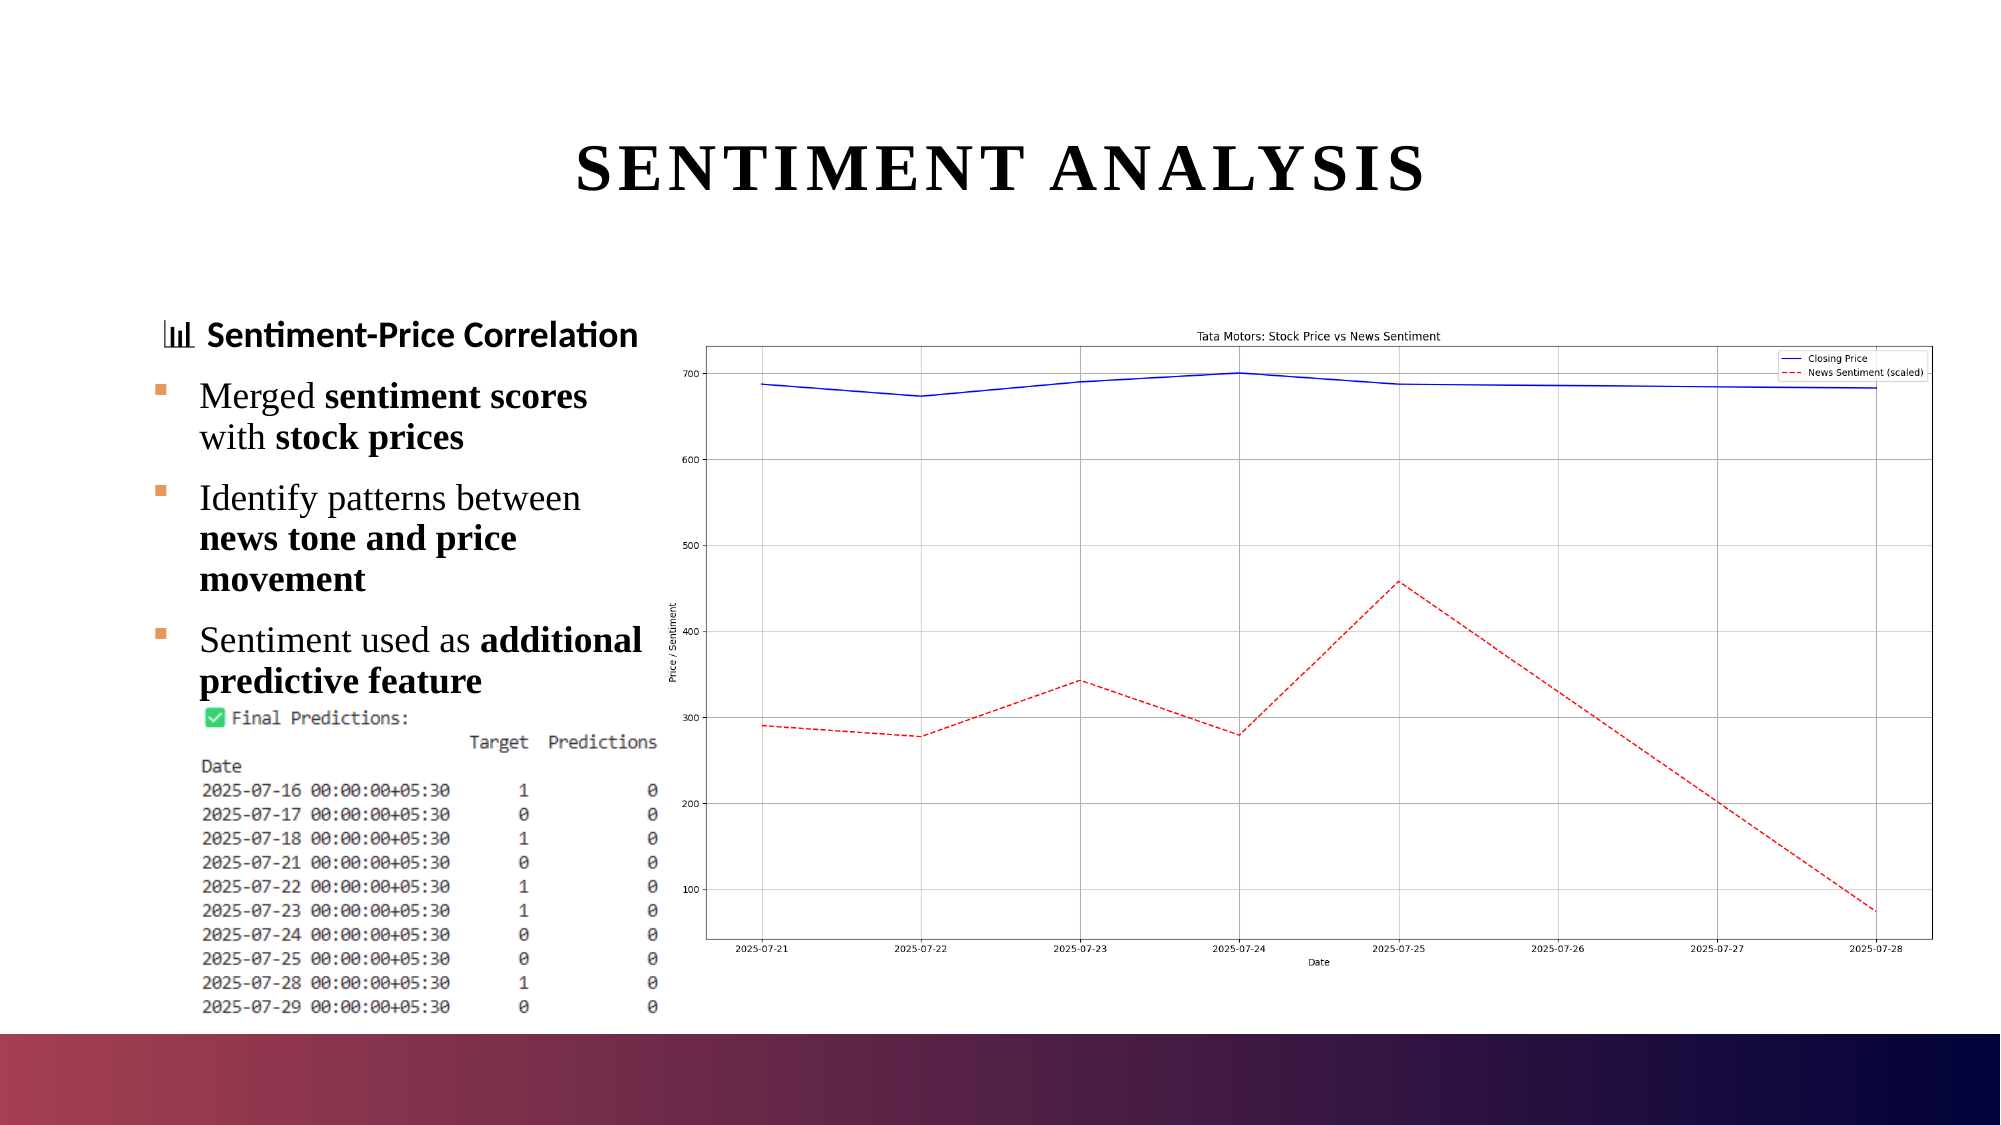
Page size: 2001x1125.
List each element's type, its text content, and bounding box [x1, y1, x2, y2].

text_box [0, 1033, 2000, 1125]
picture [199, 323, 1944, 1017]
title Sentiment Analysis [137, 60, 1863, 278]
text_box 📊 Sentiment-Price Correlation Merged sentiment scores with stock prices Identify patterns between news tone and price movement Sentiment used as additional predictive feature [137, 307, 663, 987]
